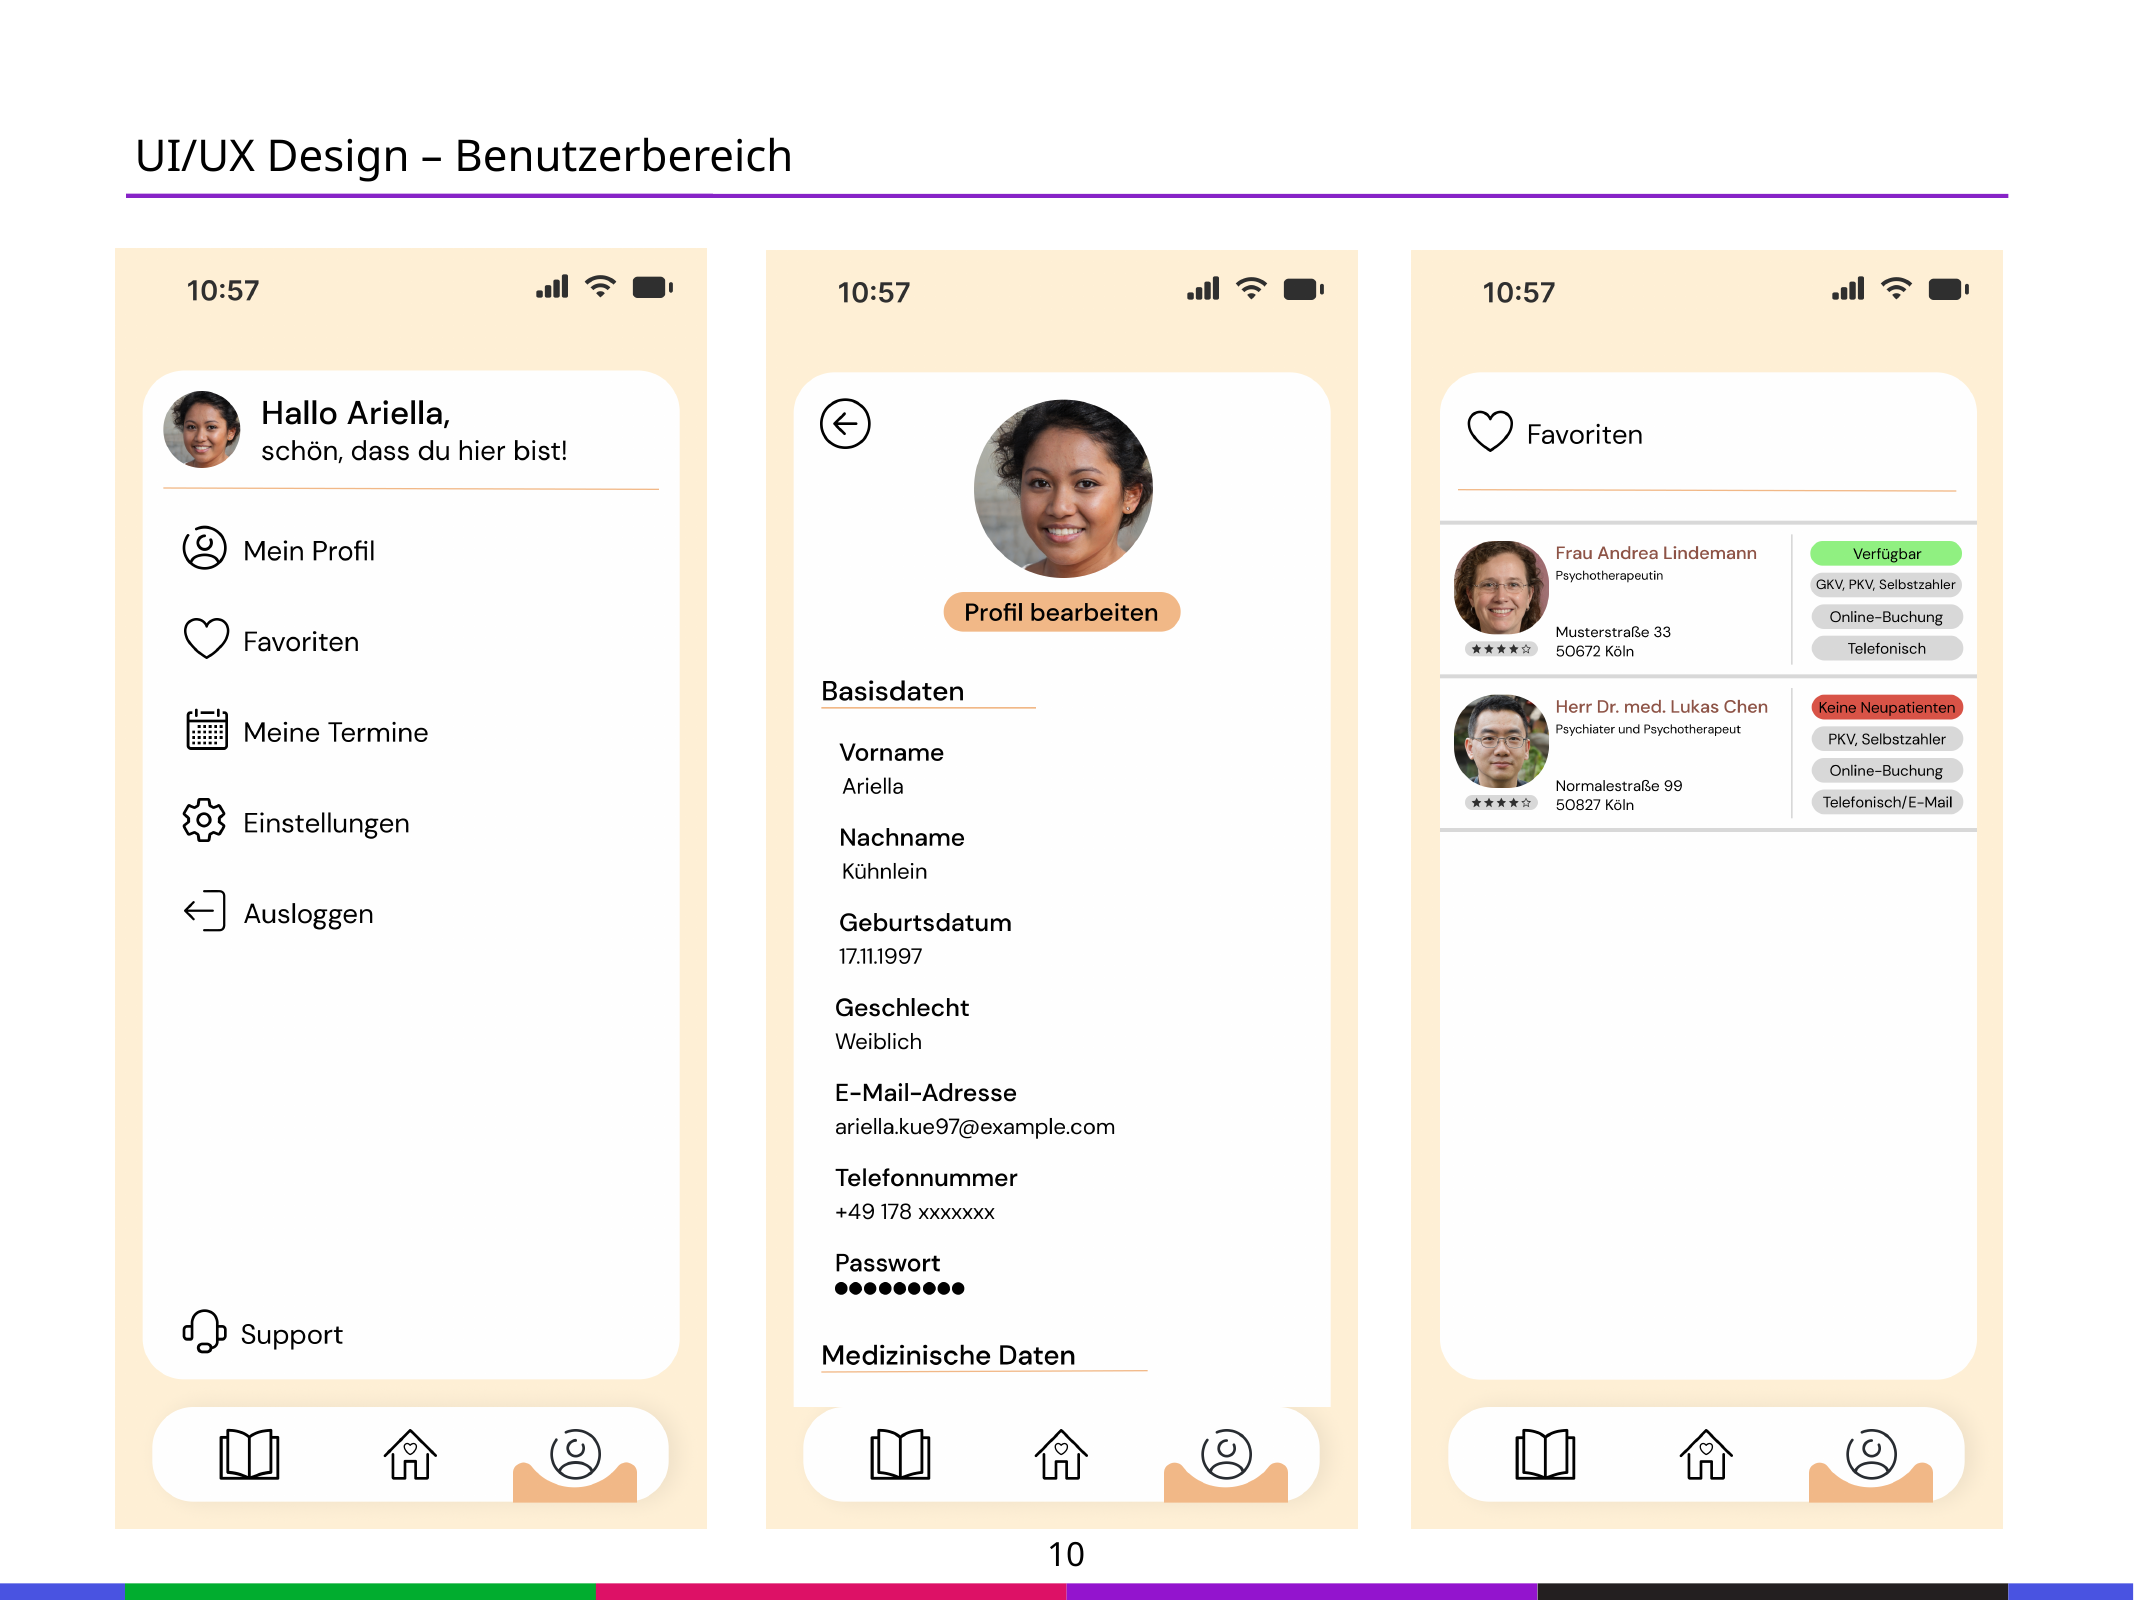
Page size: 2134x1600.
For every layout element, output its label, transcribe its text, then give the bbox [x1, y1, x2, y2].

text_box UI/UX Design – Benutzerbereich [134, 127, 795, 181]
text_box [0, 1583, 2134, 1600]
slide_number 10 [1037, 1529, 1095, 1579]
picture [1410, 250, 2003, 1529]
picture [114, 248, 707, 1529]
picture [766, 250, 1358, 1529]
